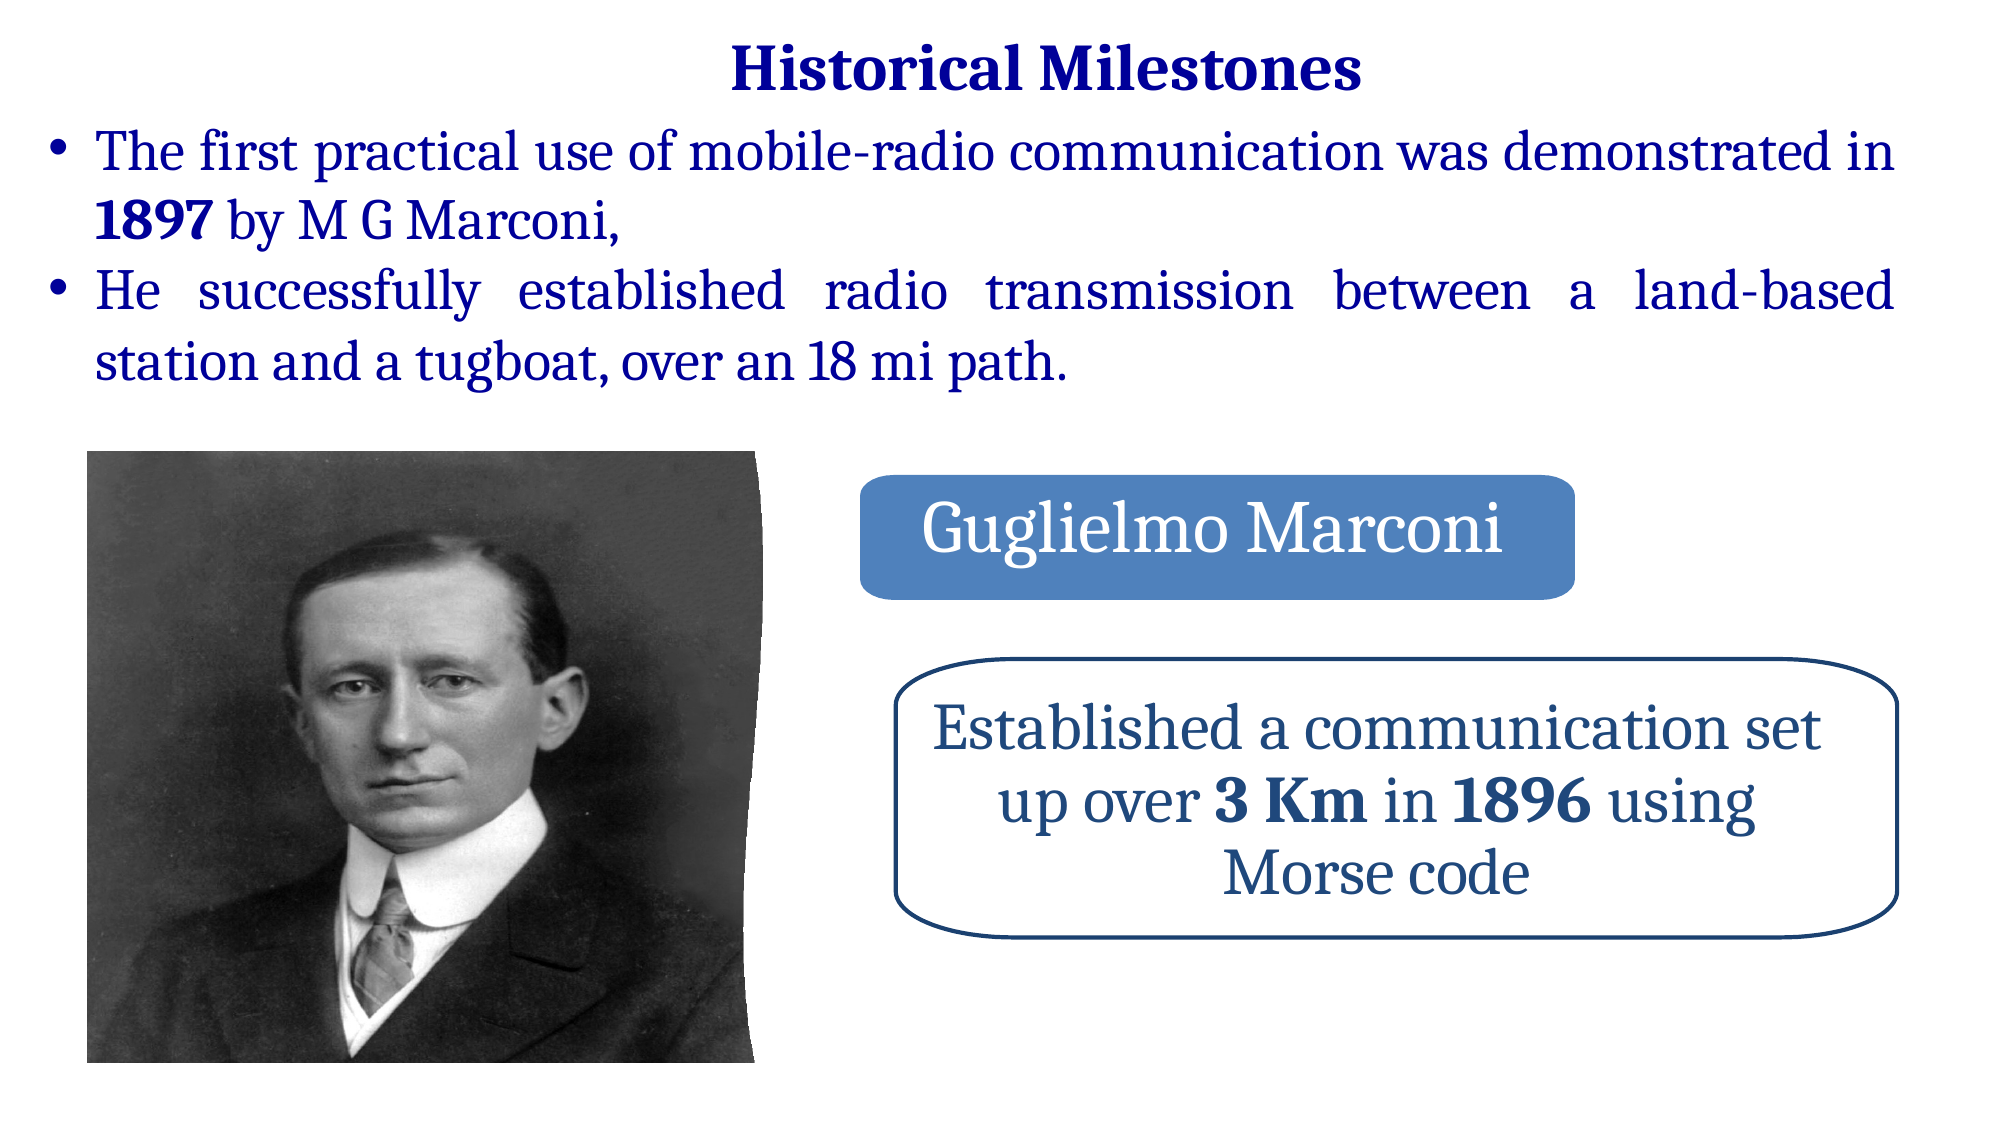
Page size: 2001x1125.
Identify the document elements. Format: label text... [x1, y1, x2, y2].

picture [87, 450, 763, 1063]
text_box Historical Milestones [197, 12, 1898, 104]
text_box [860, 474, 920, 600]
text_box Established a communication set up over 3 Km in 1896 using Morse code [926, 680, 1827, 910]
list The first practical use of mobile-radio communication was demonstrated in 1897 by M G Marconi, He successfully established radio transmission between a land-based station and a tugboat, over an 18 mi path. [48, 111, 1898, 395]
text_box [895, 659, 1898, 938]
title Guglielmo Marconi [920, 474, 1600, 665]
